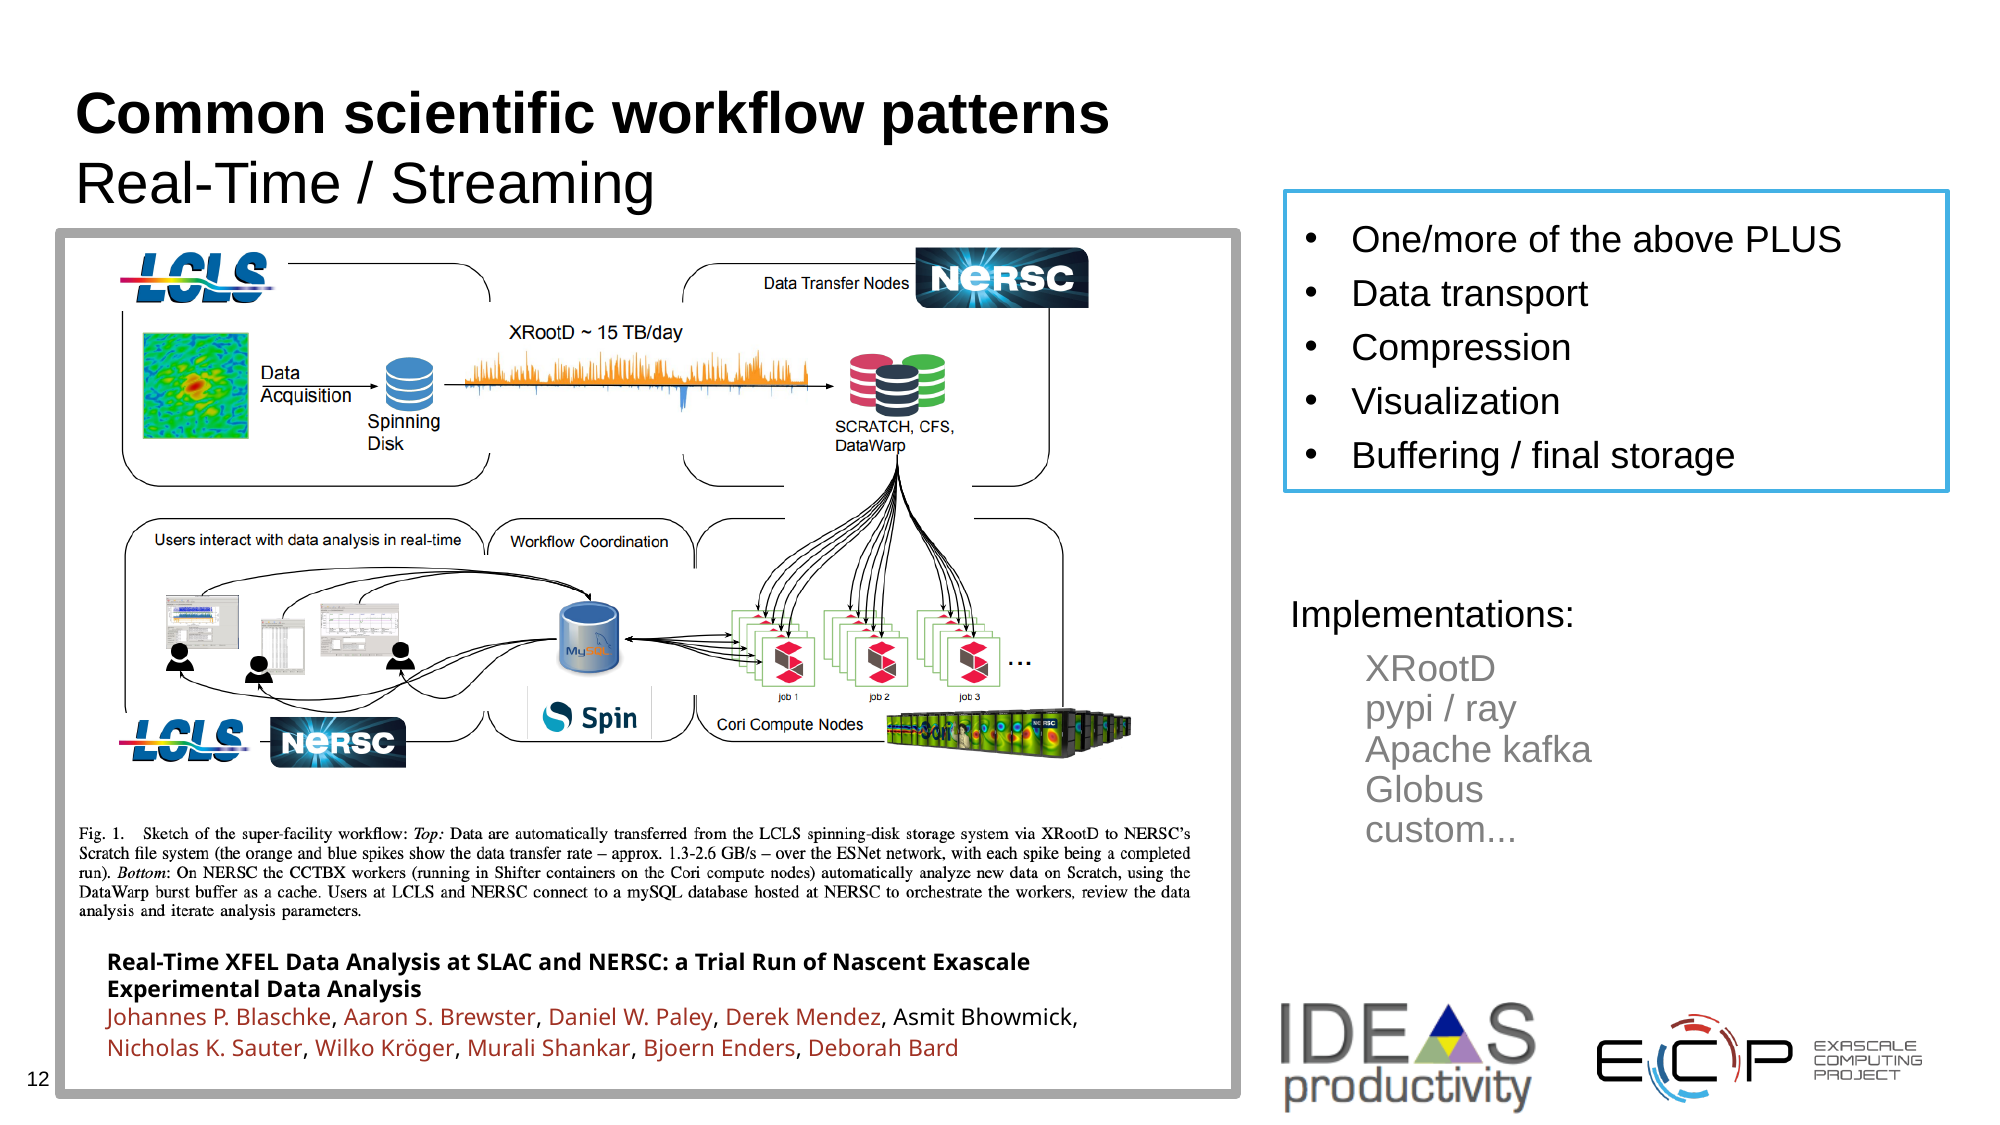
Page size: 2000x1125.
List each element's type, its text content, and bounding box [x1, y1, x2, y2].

picture [1280, 1002, 1537, 1114]
text_box Real-Time XFEL Data Analysis at SLAC and NERSC: a Trial Run of Nascent Exascale Experimental Data Analysis Johannes P. Blaschke, Aaron S. Brewster, Daniel W. Paley, Derek Mendez, Asmit Bhowmick, Nicholas K. Sauter, Wilko Kröger, Murali Shankar, Bjoern Enders, Deborah Bard [92, 931, 1198, 1100]
text_box Implementations: XRootD pypi / ray Apache kafka Globus custom... [1270, 579, 1962, 866]
picture [70, 238, 1210, 923]
title Common scientific workflow patterns Real-Time / Streaming [59, 67, 1926, 218]
text_box One/more of the above PLUS Data transport Compression Visualization Buffering / final storage [1285, 190, 1948, 491]
text_box [59, 232, 1236, 1095]
picture [1597, 1014, 1922, 1103]
